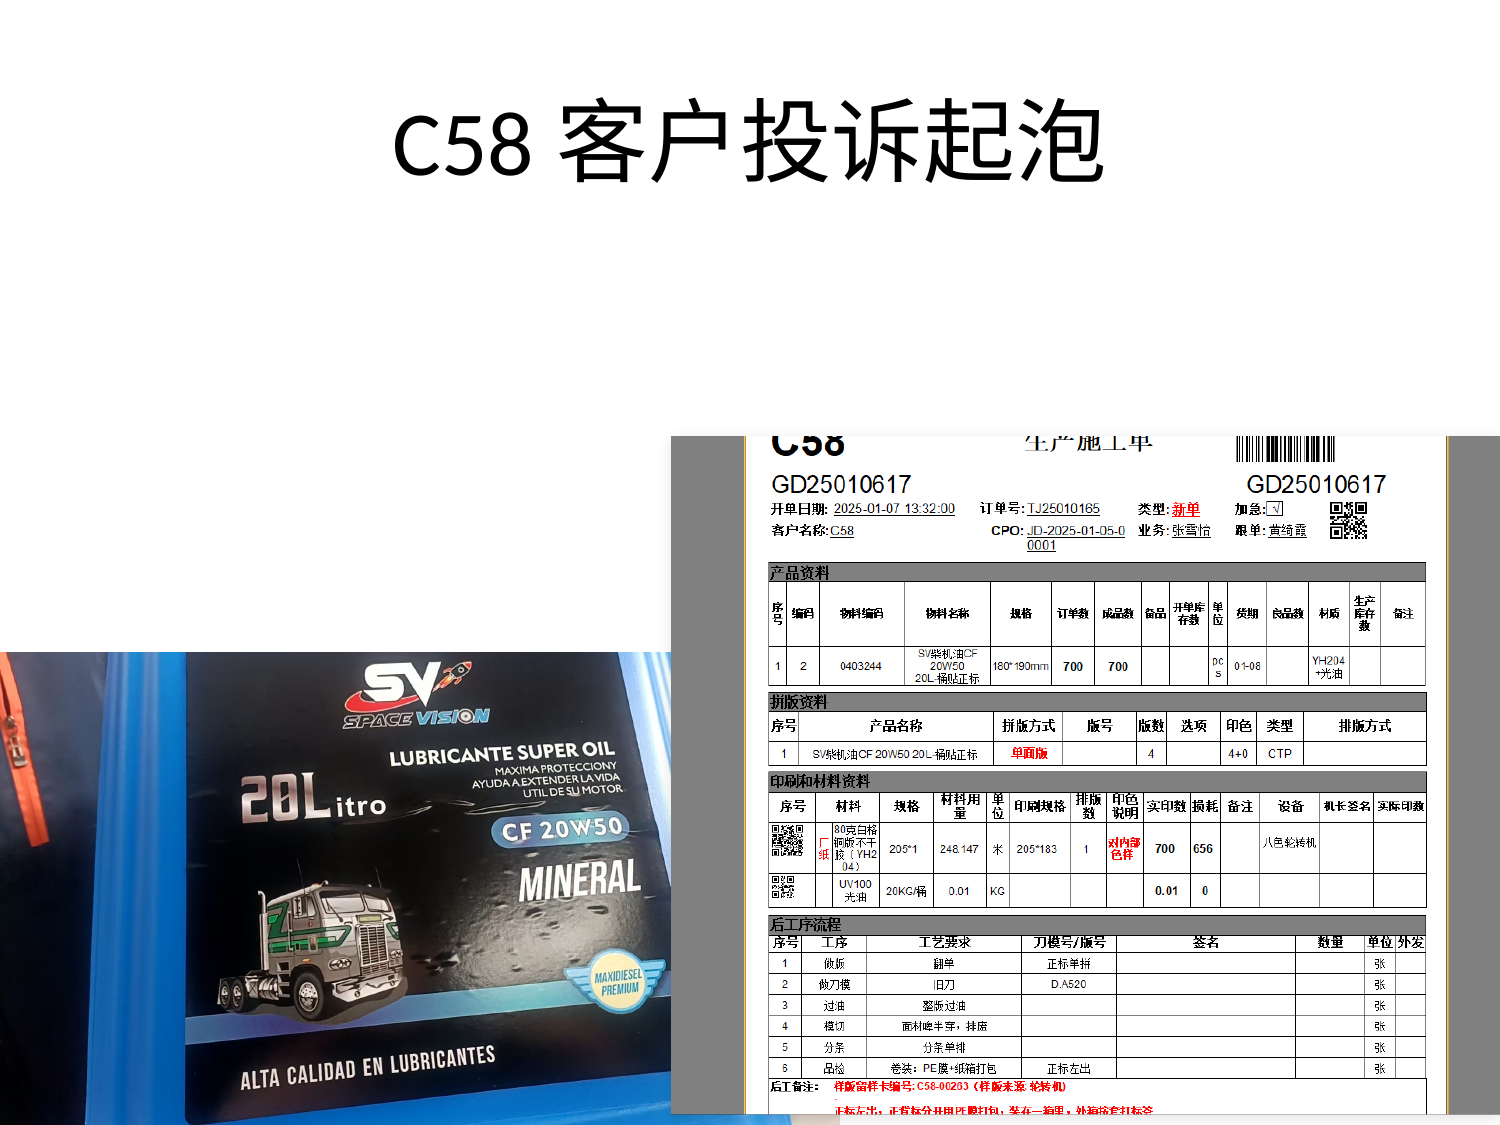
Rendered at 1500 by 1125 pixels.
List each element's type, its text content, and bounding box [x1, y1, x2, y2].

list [0, 652, 650, 1125]
title C58客户投诉起泡 [75, 45, 1425, 233]
picture [655, 420, 1500, 1125]
